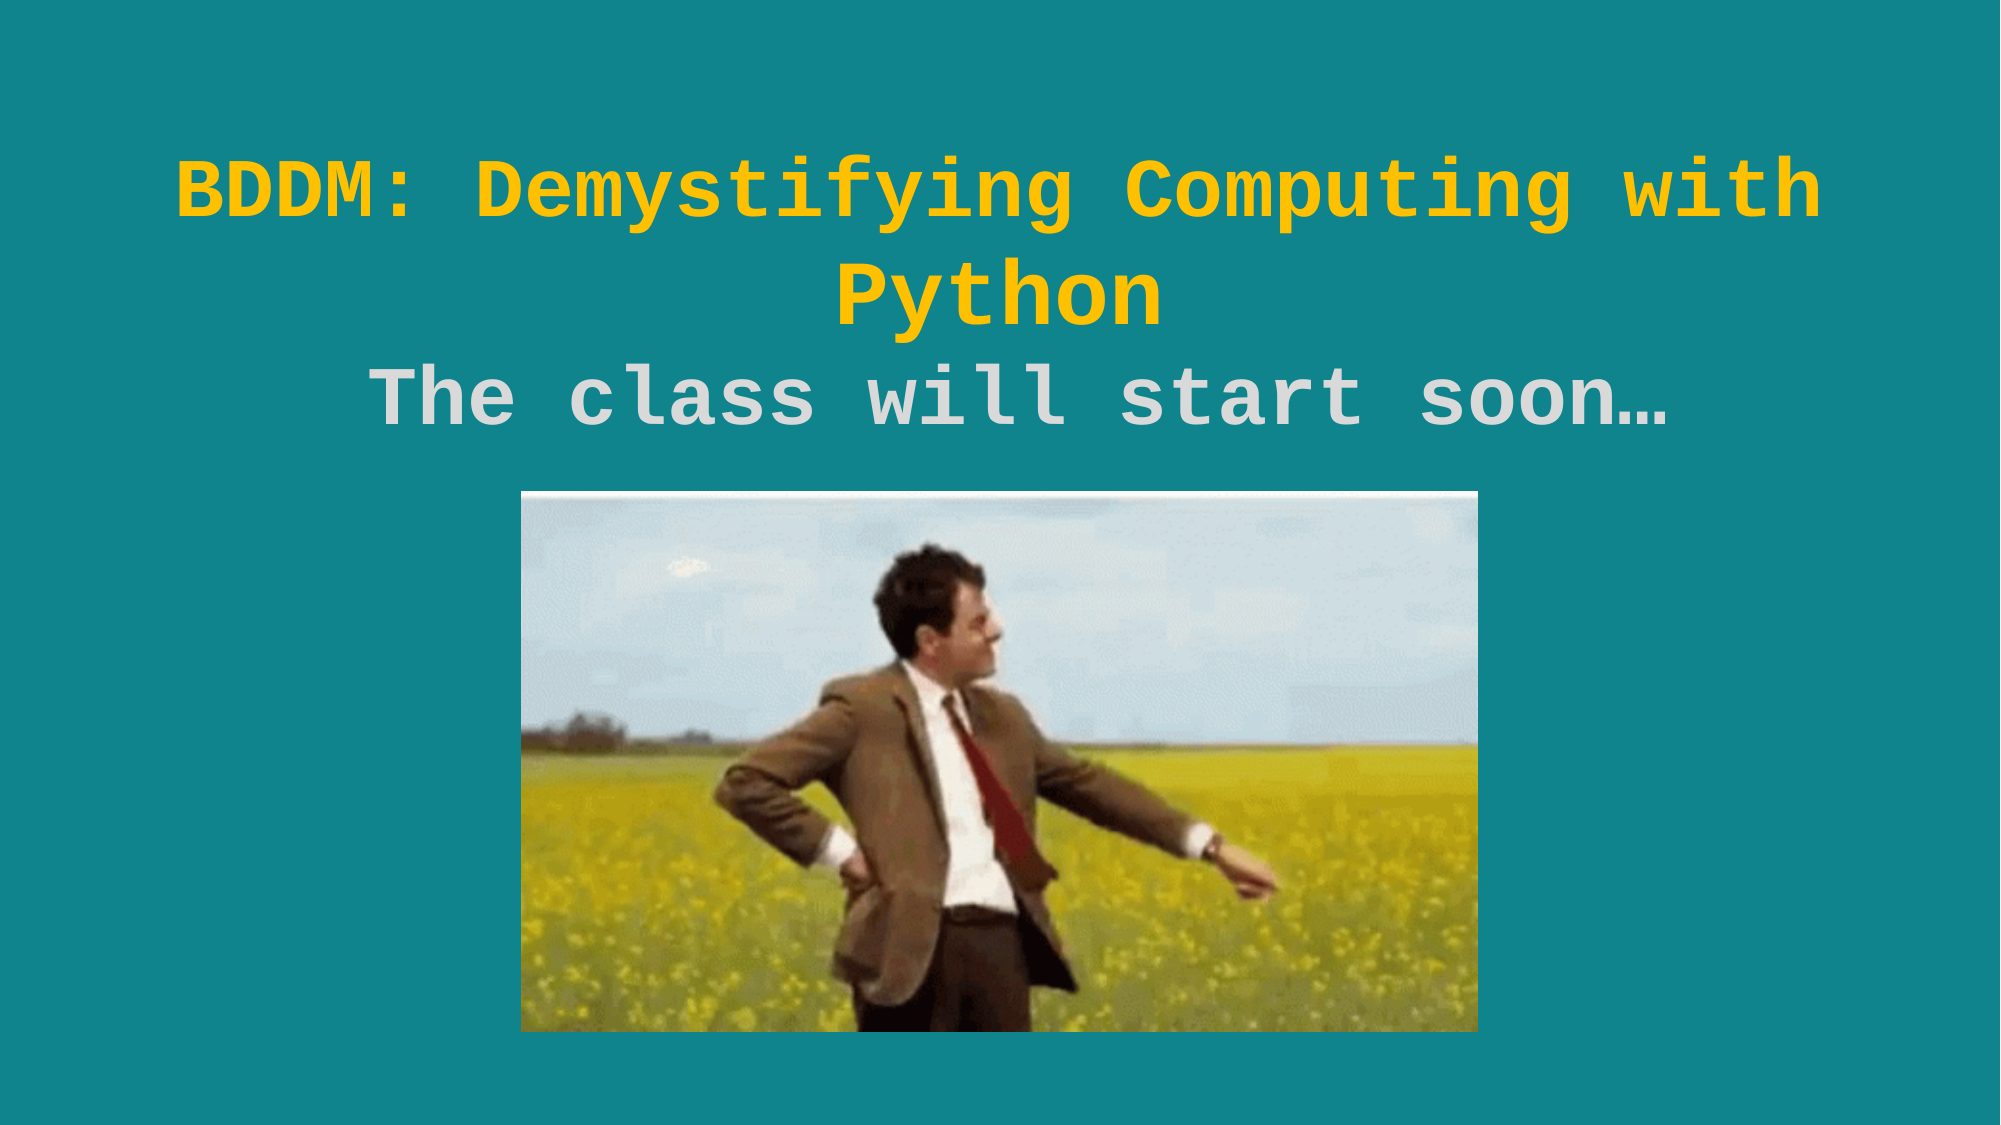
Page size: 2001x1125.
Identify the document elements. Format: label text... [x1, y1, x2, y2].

text_box The class will start soon… [300, 351, 1735, 458]
picture [521, 491, 1479, 1032]
text_box BDDM: Demystifying Computing with Python [0, 125, 2000, 351]
